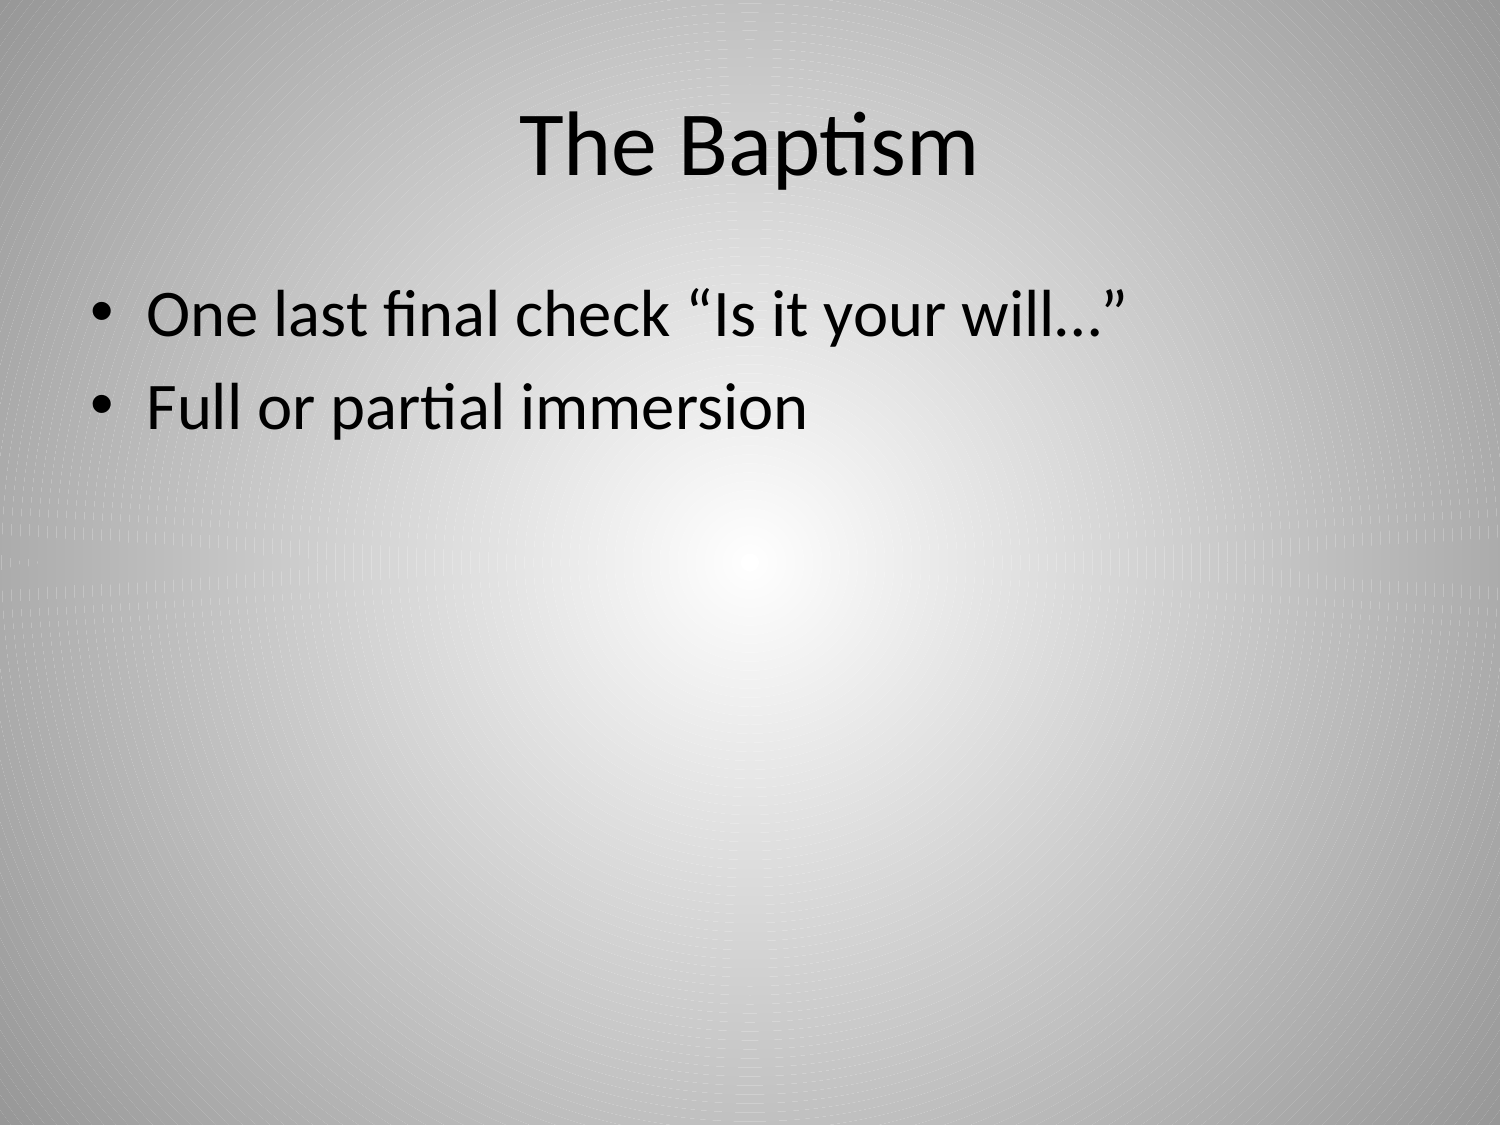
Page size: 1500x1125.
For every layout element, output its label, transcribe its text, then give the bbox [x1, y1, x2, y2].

title The Baptism [75, 45, 1425, 233]
list One last final check “Is it your will…” Full or partial immersion [75, 262, 1425, 1005]
